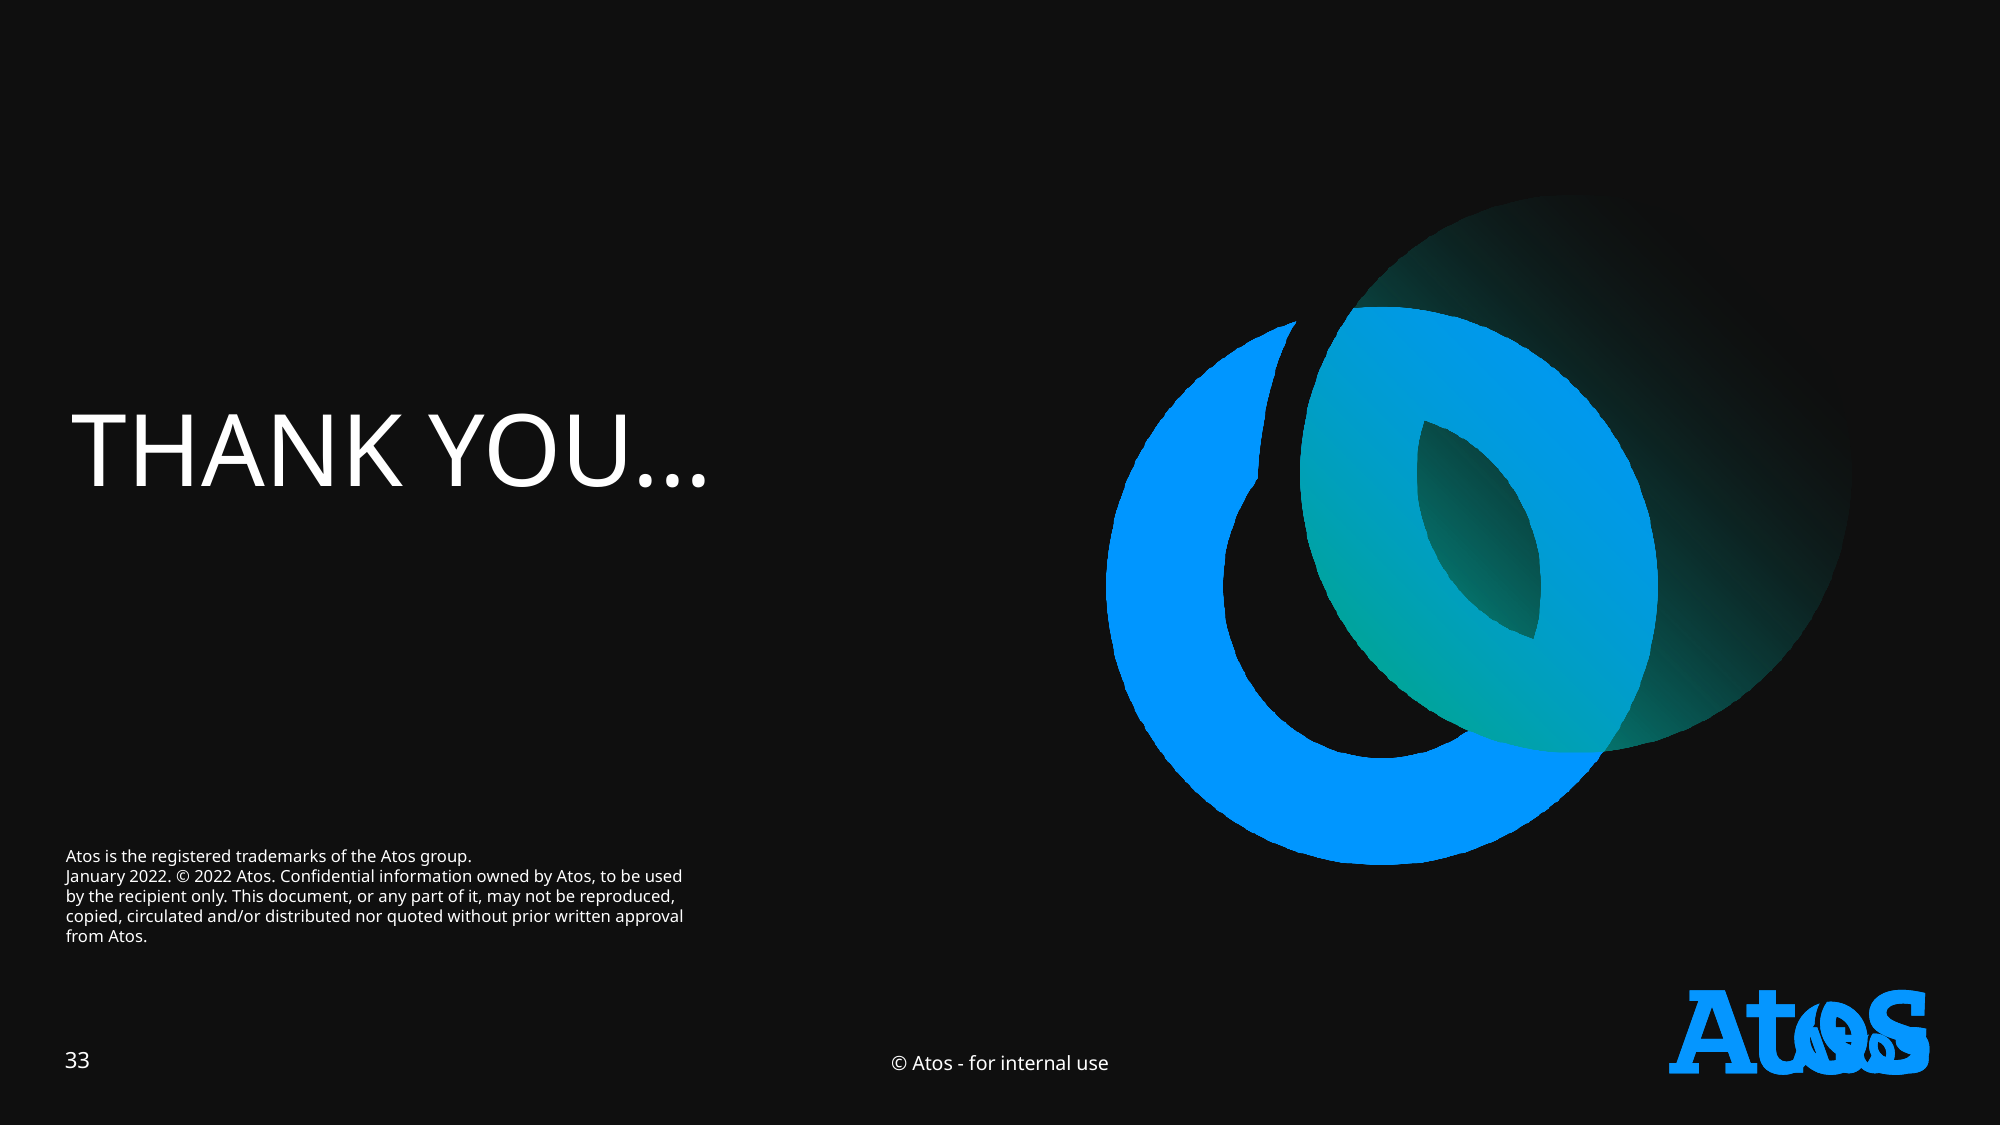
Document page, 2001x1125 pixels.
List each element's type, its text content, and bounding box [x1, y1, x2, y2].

slide_number 33 [49, 1037, 147, 1086]
title THANK YOU... [71, 362, 972, 530]
picture [1033, 84, 1924, 975]
